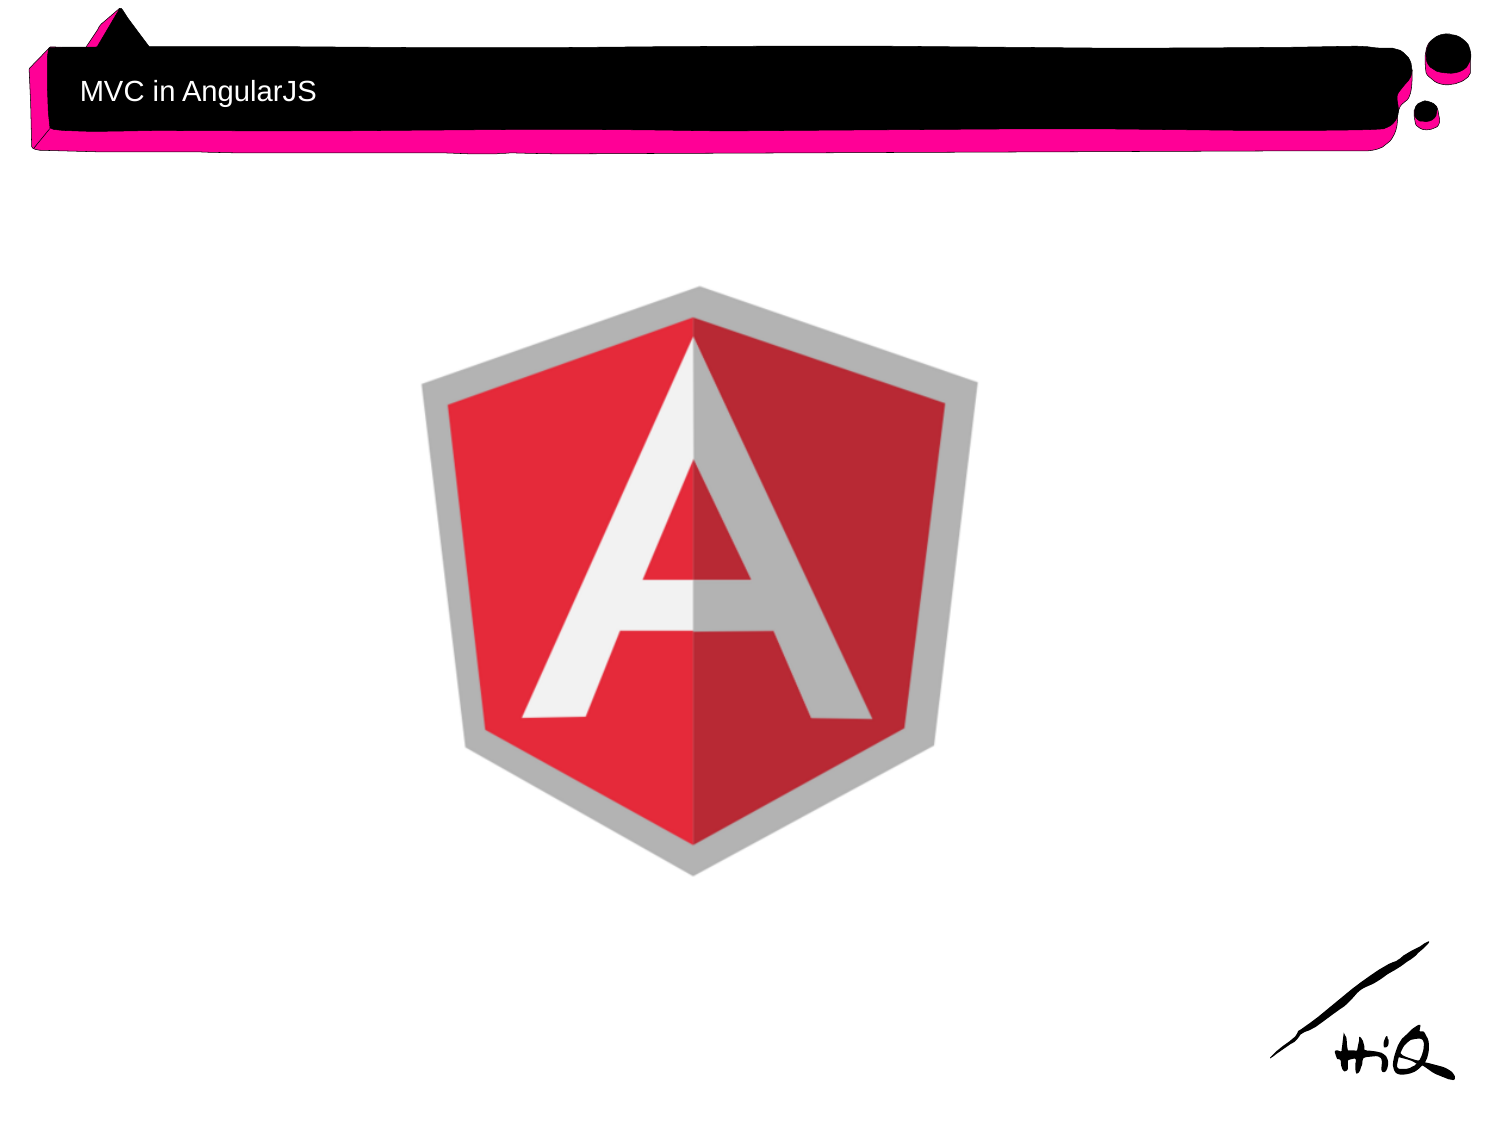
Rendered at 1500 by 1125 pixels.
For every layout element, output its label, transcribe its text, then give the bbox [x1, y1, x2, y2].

title MVC in AngularJS [64, 54, 1365, 126]
text_box [399, 283, 995, 879]
